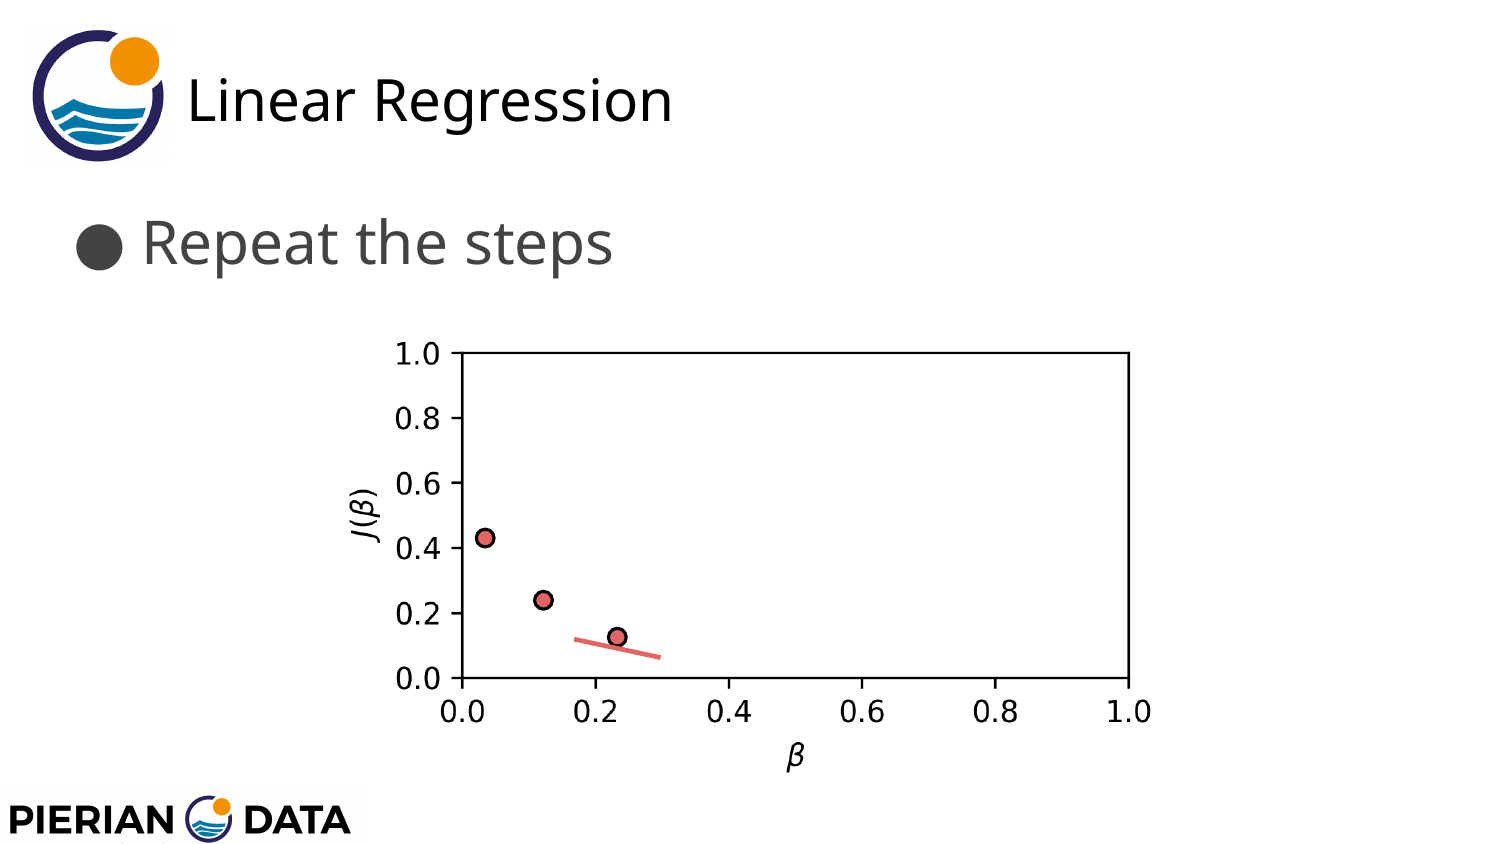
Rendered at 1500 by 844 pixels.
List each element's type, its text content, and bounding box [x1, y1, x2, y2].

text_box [573, 638, 661, 658]
picture [24, 24, 172, 167]
picture [0, 319, 1173, 844]
list Repeat the steps [51, 189, 1476, 334]
title Linear Regression [176, 48, 1449, 143]
